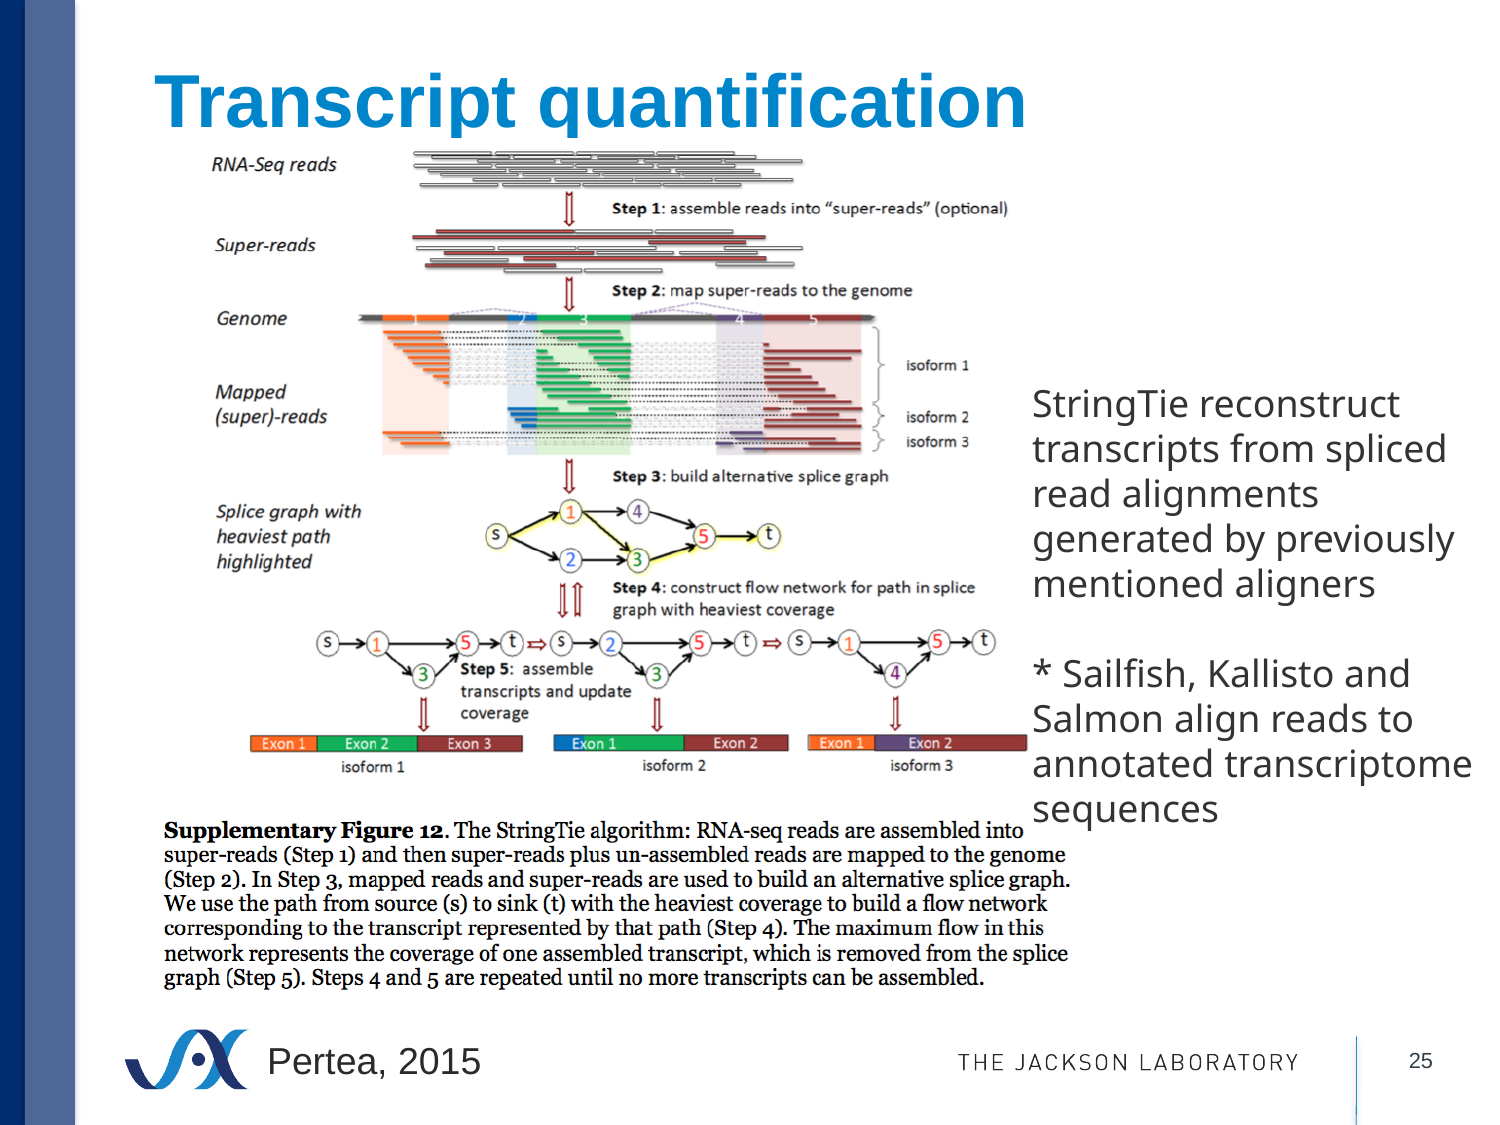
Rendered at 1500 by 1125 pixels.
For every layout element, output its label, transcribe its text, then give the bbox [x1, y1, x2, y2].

picture [154, 138, 1078, 1000]
text_box Pertea, 2015 [252, 1030, 497, 1090]
picture [957, 1051, 1097, 1076]
title Transcript quantification [154, 45, 1448, 233]
text_box StringTie reconstruct transcripts from spliced read alignments generated by previously mentioned aligners * Sailfish, Kallisto and Salmon align reads to annotated transcriptome sequences [1082, 372, 1500, 837]
slide_number 25 [1097, 1030, 1448, 1091]
picture [110, 1011, 268, 1106]
